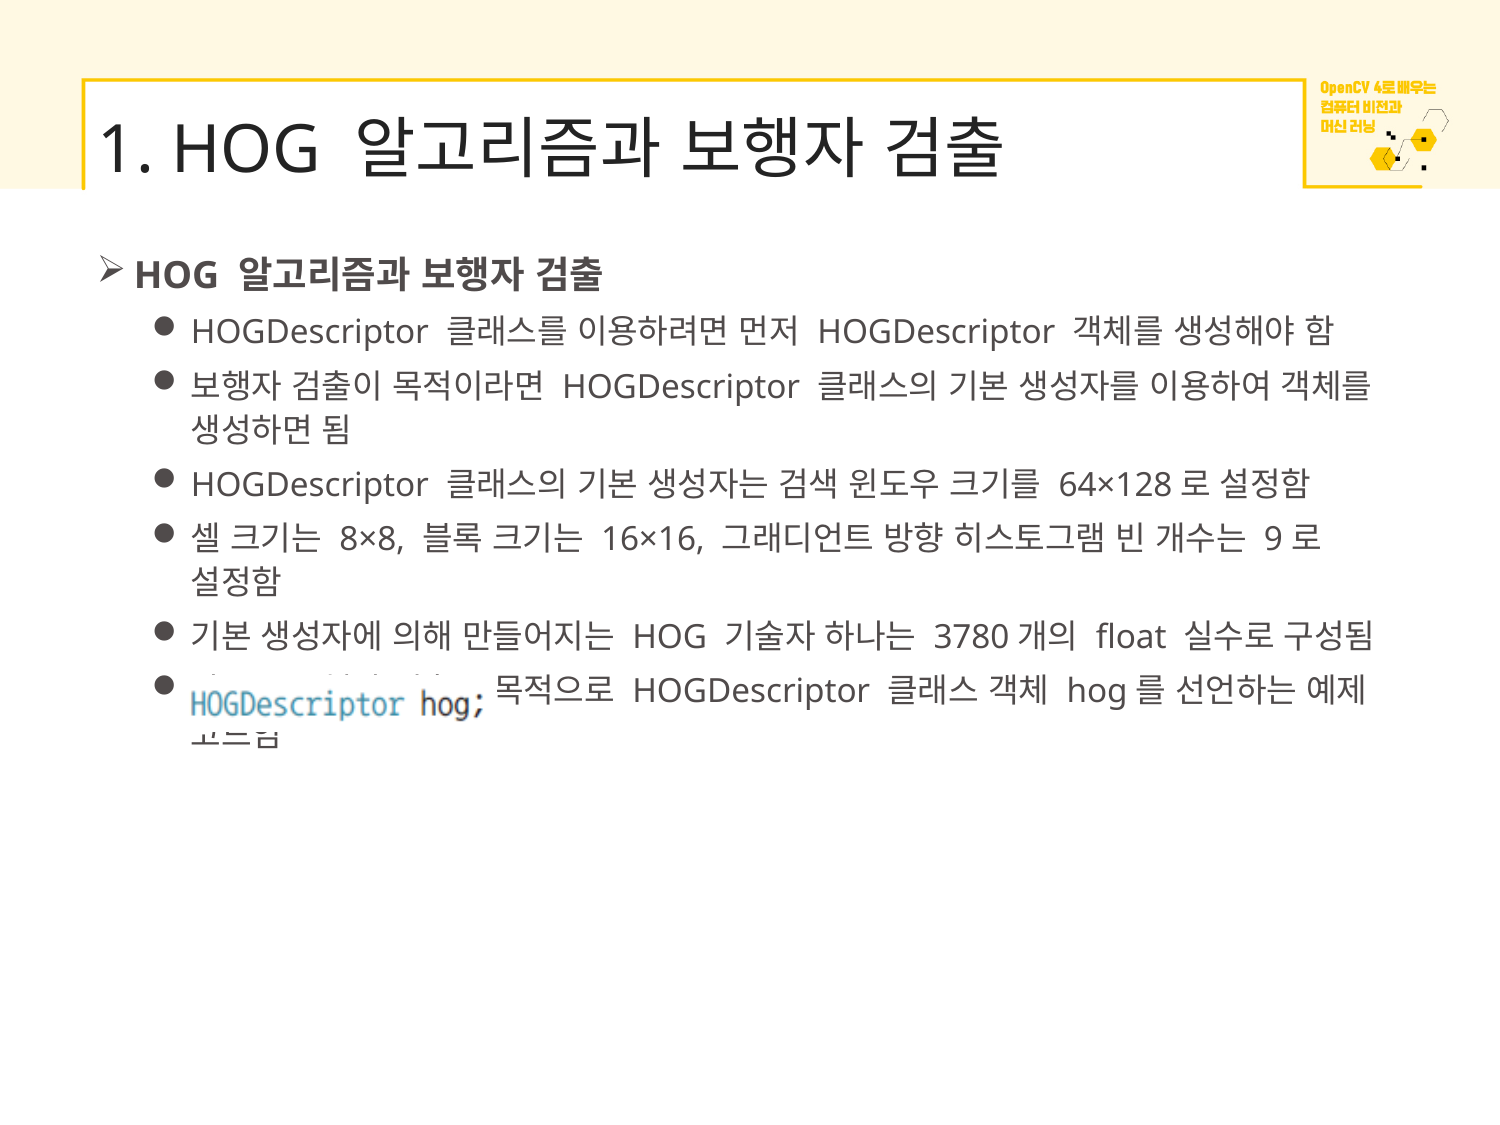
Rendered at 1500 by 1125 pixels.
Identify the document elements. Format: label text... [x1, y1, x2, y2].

list HOG 알고리즘과 보행자 검출 HOGDescriptor 클래스를 이용하려면 먼저 HOGDescriptor 객체를 생성해야 함 보행자 검출이 목적이라면 HOGDescriptor 클래스의 기본 생성자를 이용하여 객체를 생성하면 됨 HOGDescriptor 클래스의 기본 생성자는 검색 윈도우 크기를 64×128로 설정함 셀 크기는 8×8, 블록 크기는 16×16, 그래디언트 방향 히스토그램 빈 개수는 9로 설정함 기본 생성자에 의해 만들어지는 HOG 기술자 하나는 3780개의 float 실수로 구성됨 다음은 보행자 검출을 목적으로 HOGDescriptor 클래스 객체 hog를 선언하는 예제 코드임 [81, 239, 1412, 1054]
title 1. HOG 알고리즘과 보행자 검출 [82, 61, 1413, 193]
picture [0, 0, 1500, 1125]
